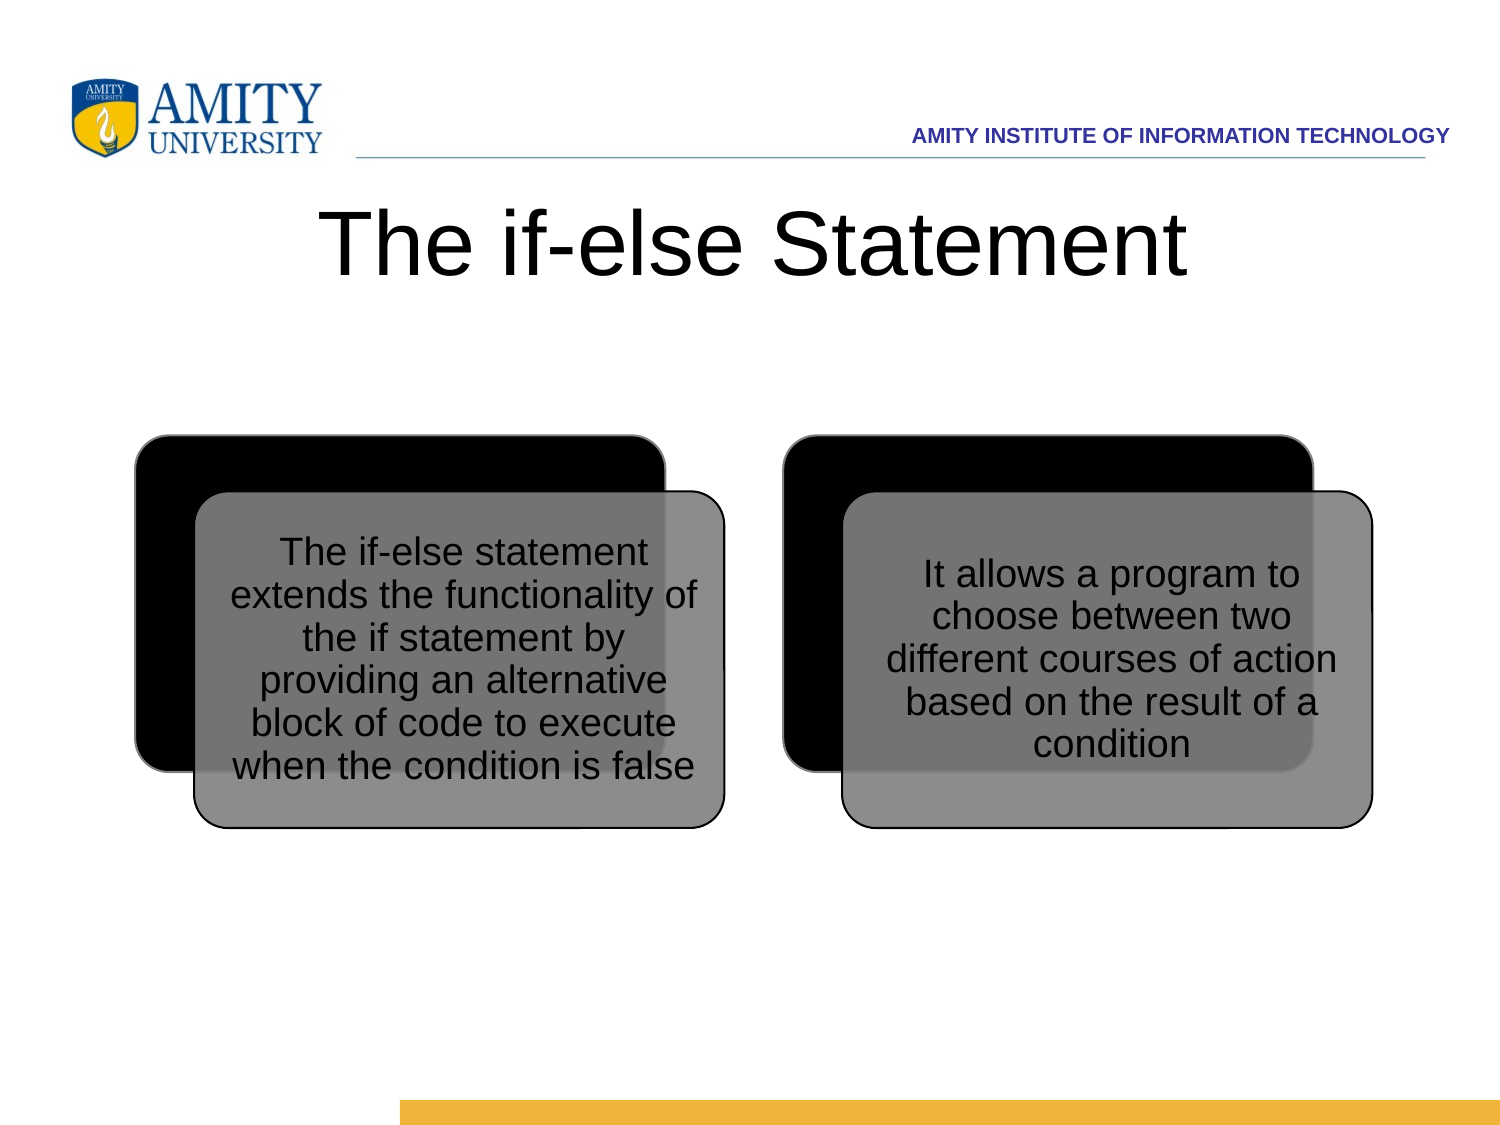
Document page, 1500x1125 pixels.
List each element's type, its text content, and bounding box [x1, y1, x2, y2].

title The if-else Statement [135, 175, 1373, 355]
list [134, 398, 1373, 865]
picture [0, 0, 1500, 188]
